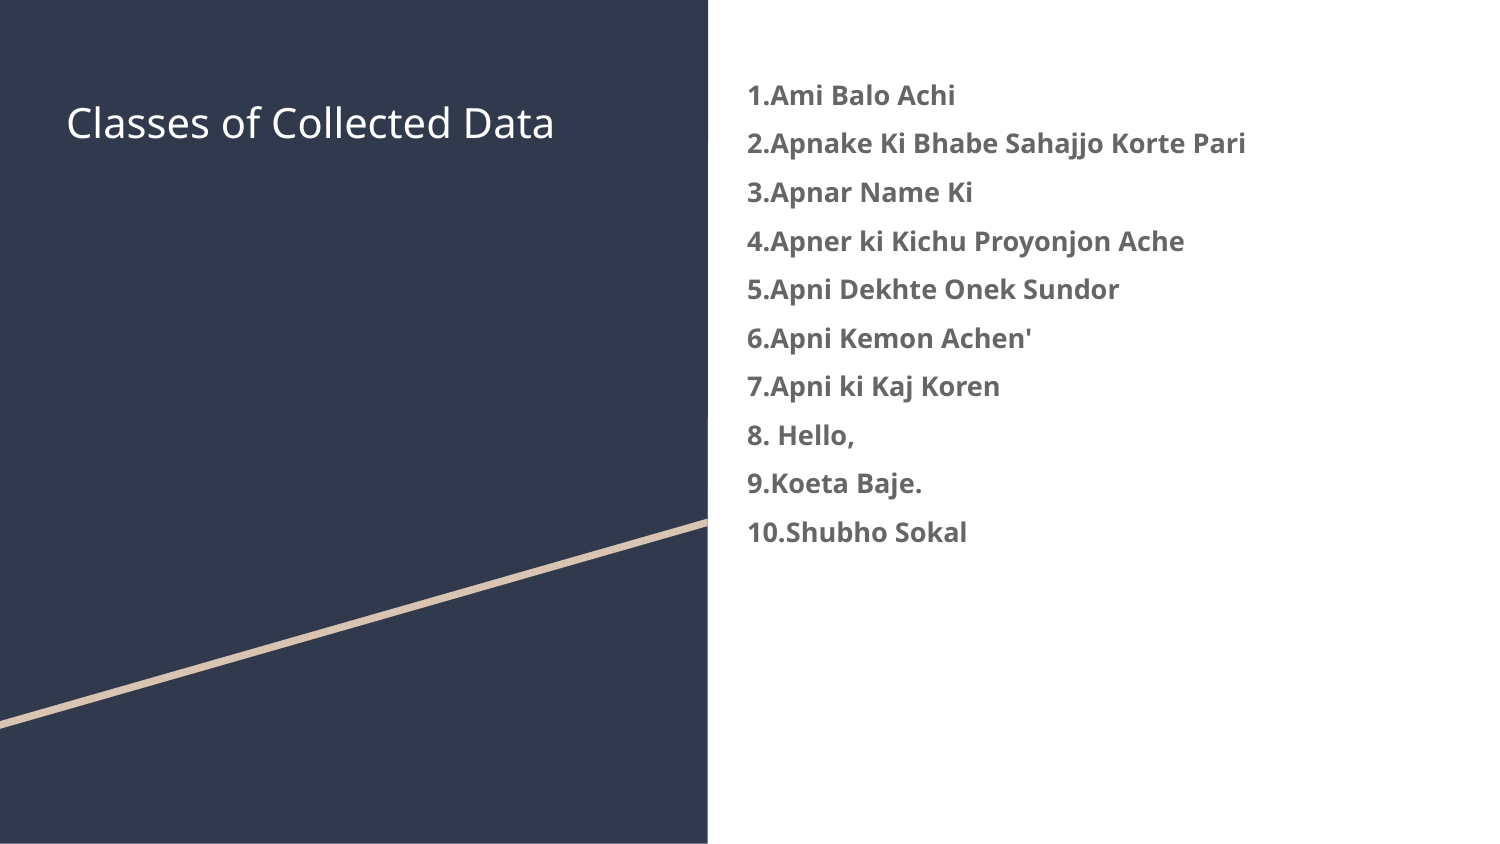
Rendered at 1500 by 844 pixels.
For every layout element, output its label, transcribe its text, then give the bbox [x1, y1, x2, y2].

title Classes of Collected Data [51, 82, 660, 494]
list 1.Ami Balo Achi 2.Apnake Ki Bhabe Sahajjo Korte Pari 3.Apnar Name Ki 4.Apner ki Kichu Proyonjon Ache 5.Apni Dekhte Onek Sundor 6.Apni Kemon Achen' 7.Apni ki Kaj Koren 8. Hello, 9.Koeta Baje. 10.Shubho Sokal [725, 47, 1409, 687]
